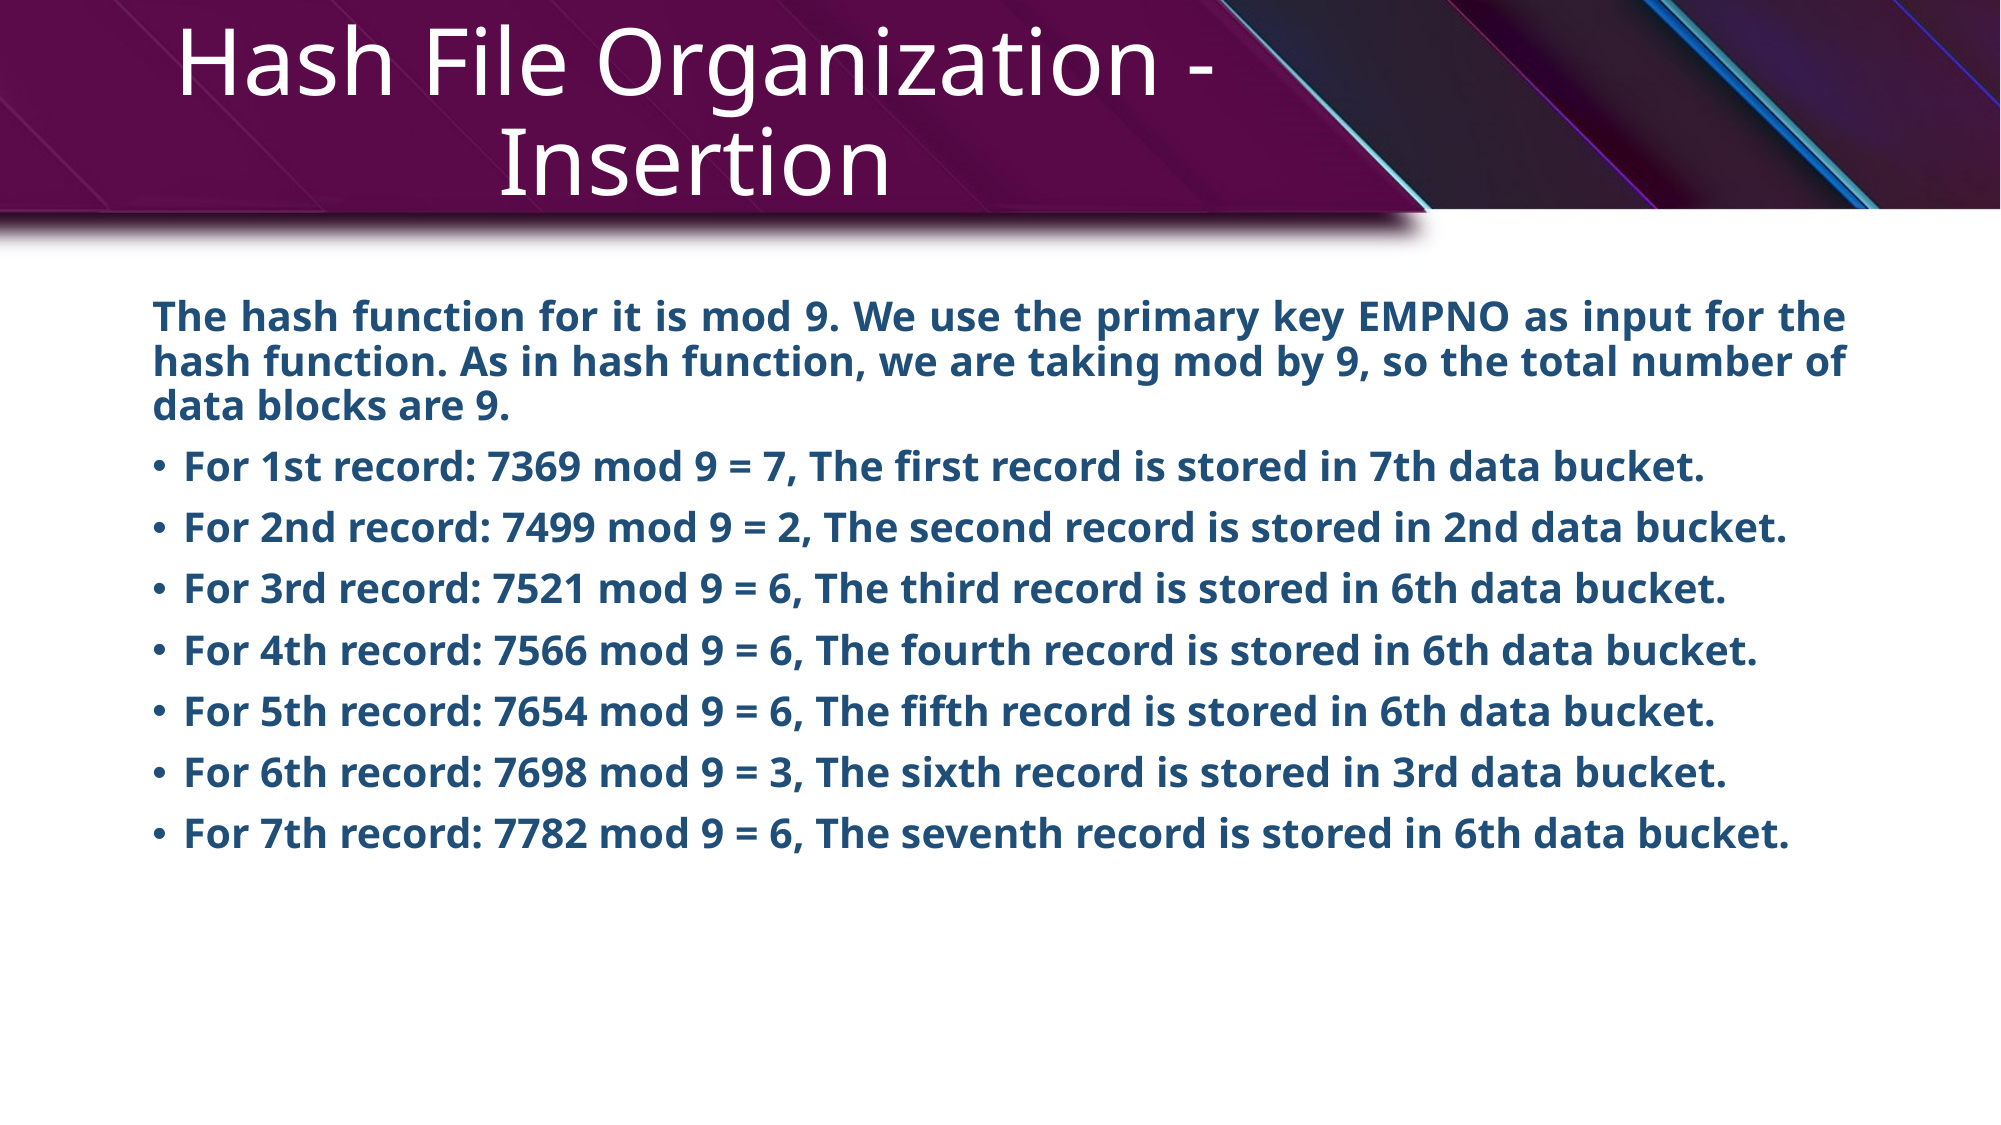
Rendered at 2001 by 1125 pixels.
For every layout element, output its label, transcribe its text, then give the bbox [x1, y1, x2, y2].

picture [0, 0, 2001, 1125]
list The hash function for it is mod 9. We use the primary key EMPNO as input for the hash function. As in hash function, we are taking mod by 9, so the total number of data blocks are 9. For 1st record: 7369 mod 9 = 7, The first record is stored in 7th data bucket. For 2nd record: 7499 mod 9 = 2, The second record is stored in 2nd data bucket. For 3rd record: 7521 mod 9 = 6, The third record is stored in 6th data bucket. For 4th record: 7566 mod 9 = 6, The fourth record is stored in 6th data bucket. For 5th record: 7654 mod 9 = 6, The fifth record is stored in 6th data bucket. For 6th record: 7698 mod 9 = 3, The sixth record is stored in 3rd data bucket. For 7th record: 7782 mod 9 = 6, The seventh record is stored in 6th data bucket. [137, 289, 1863, 1034]
title Hash File Organization - Insertion [79, 6, 1314, 225]
